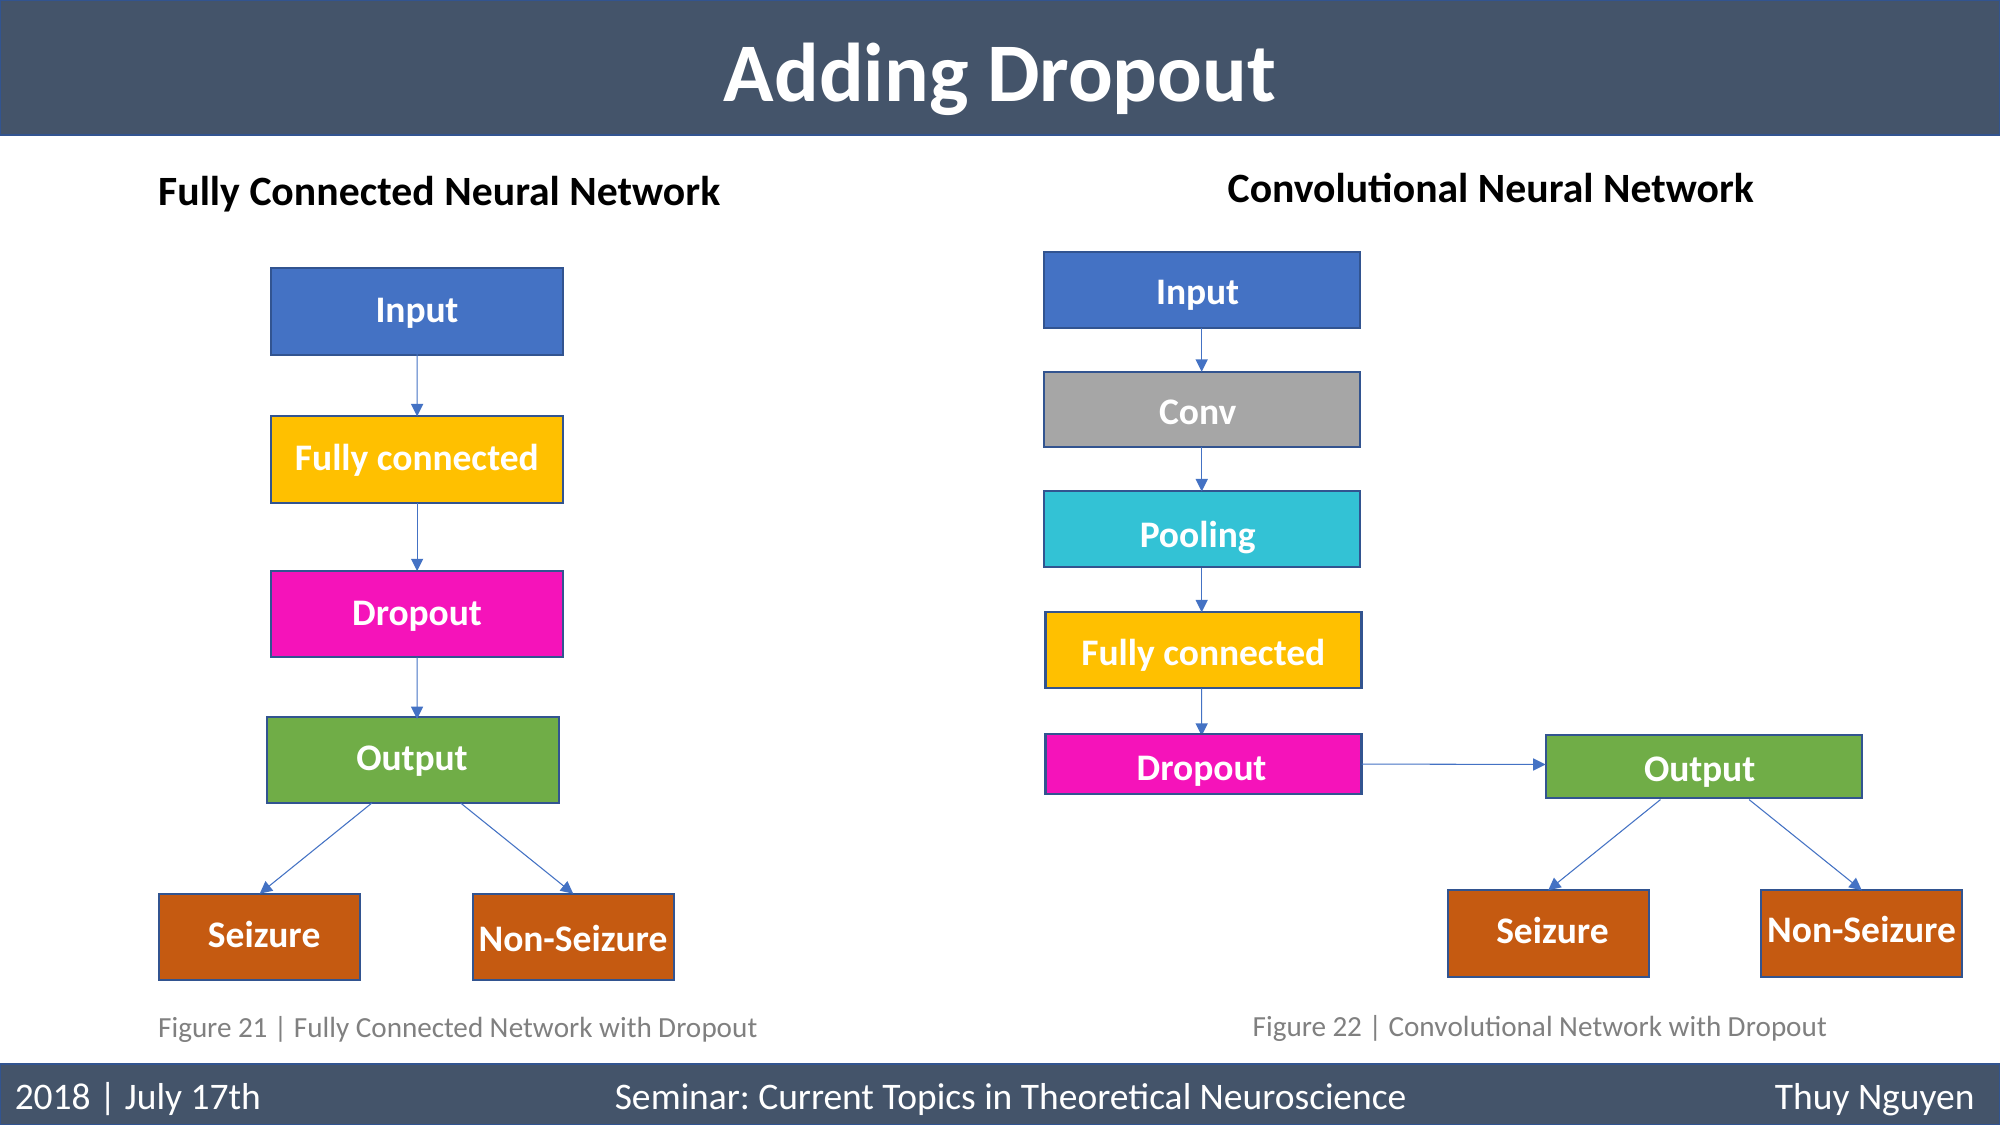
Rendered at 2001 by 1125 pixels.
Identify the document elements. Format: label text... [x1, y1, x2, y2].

text_box Dropout [1079, 735, 1324, 796]
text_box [1548, 799, 1661, 891]
text_box Output [1579, 736, 1820, 796]
text_box [472, 967, 675, 981]
text_box Convolutional Neural Network [1212, 153, 1794, 218]
text_box Figure 22 | Convolutional Network with Dropout [1237, 1000, 1860, 1051]
text_box Fully Connected Neural Network [143, 156, 759, 222]
text_box Non-Seizure [451, 906, 696, 967]
text_box Seizure [1480, 898, 1625, 959]
text_box [158, 893, 361, 981]
text_box Input [1077, 259, 1318, 320]
text_box [1545, 734, 1863, 799]
text_box [1447, 889, 1650, 978]
text_box Input [304, 277, 530, 338]
text_box [1760, 957, 1963, 978]
text_box Seizure [192, 902, 336, 963]
text_box Non-Seizure [1739, 897, 1984, 957]
text_box [270, 415, 564, 504]
text_box [1202, 733, 1363, 795]
text_box Fully connected [1057, 620, 1350, 681]
text_box [472, 893, 675, 906]
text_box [460, 802, 574, 894]
text_box Conv [1077, 379, 1318, 440]
text_box Output [300, 725, 524, 786]
text_box [266, 716, 560, 804]
text_box [1043, 490, 1361, 568]
text_box Pooling [1077, 502, 1318, 563]
text_box [1043, 251, 1361, 329]
text_box [270, 570, 564, 658]
text_box 2018 | July 17th Seminar: Current Topics in Theoretical Neuroscience Thuy Nguyen [0, 1064, 2000, 1125]
text_box [1044, 611, 1363, 689]
text_box Dropout [304, 580, 530, 641]
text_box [259, 802, 372, 894]
text_box Fully connected [271, 425, 564, 485]
text_box Adding Dropout [0, 0, 2000, 136]
text_box [1044, 733, 1201, 795]
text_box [1749, 799, 1862, 891]
text_box [270, 267, 564, 356]
text_box [1760, 889, 1963, 897]
text_box Figure 21 | Fully Connected Network with Dropout [143, 1001, 794, 1051]
text_box [1043, 371, 1361, 448]
